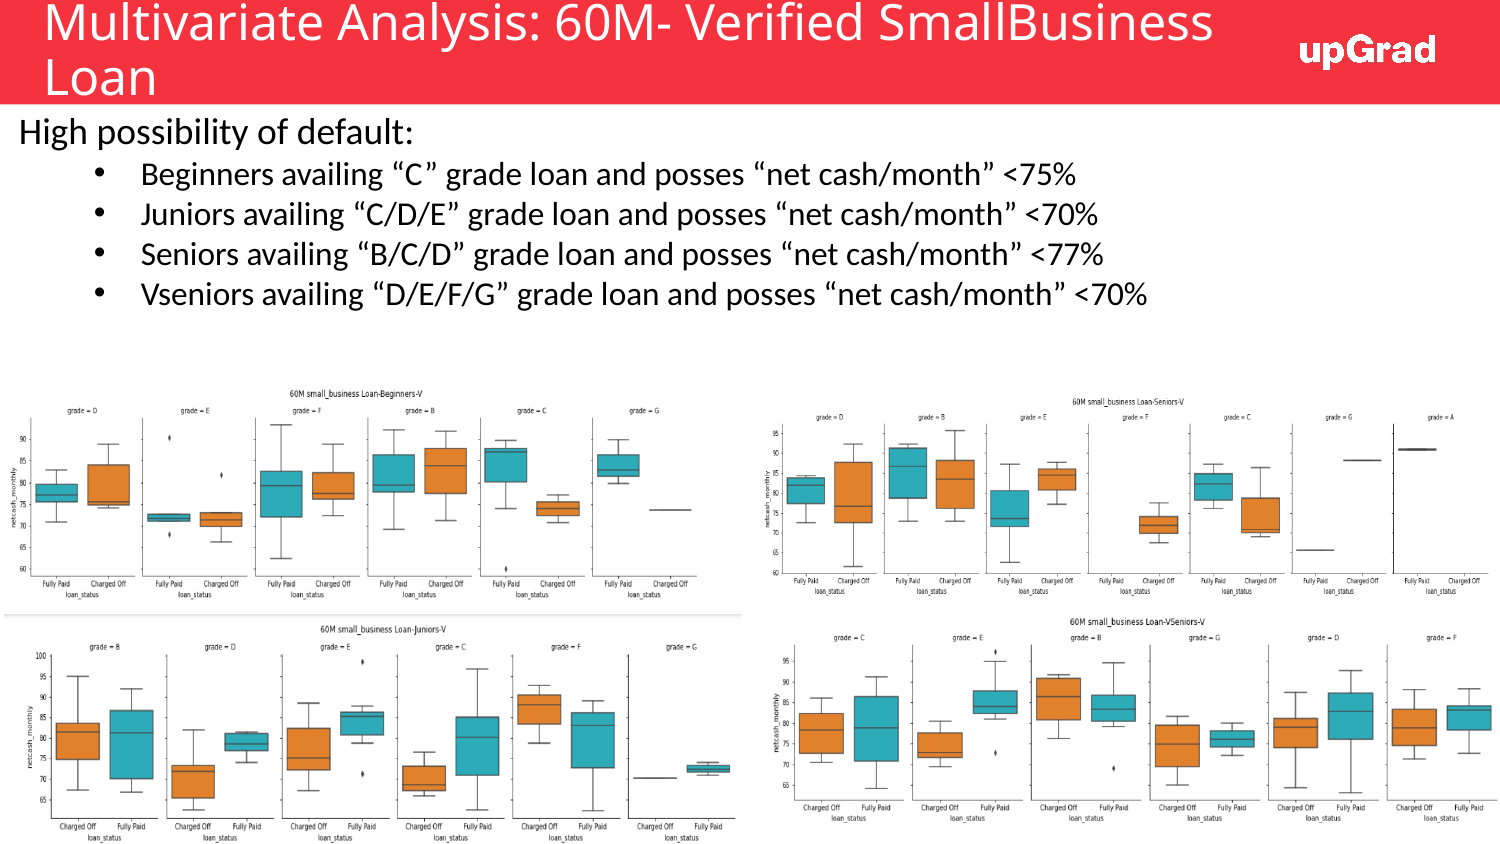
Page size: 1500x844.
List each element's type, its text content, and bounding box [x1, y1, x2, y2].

picture [749, 393, 1496, 606]
picture [0, 381, 699, 606]
text_box High possibility of default: Beginners availing “C” grade loan and posses “net cash/month” <75% Juniors availing “C/D/E” grade loan and posses “net cash/month” <70% Seniors availing “B/C/D” grade loan and posses “net cash/month” <77% Vseniors availing “D/E/F/G” grade loan and posses “net cash/month” <70% [4, 99, 1322, 540]
picture [763, 614, 1500, 830]
title Multivariate Analysis: 60M- Verified SmallBusiness Loan [28, 20, 1298, 84]
picture [4, 614, 741, 844]
picture [1300, 34, 1435, 70]
